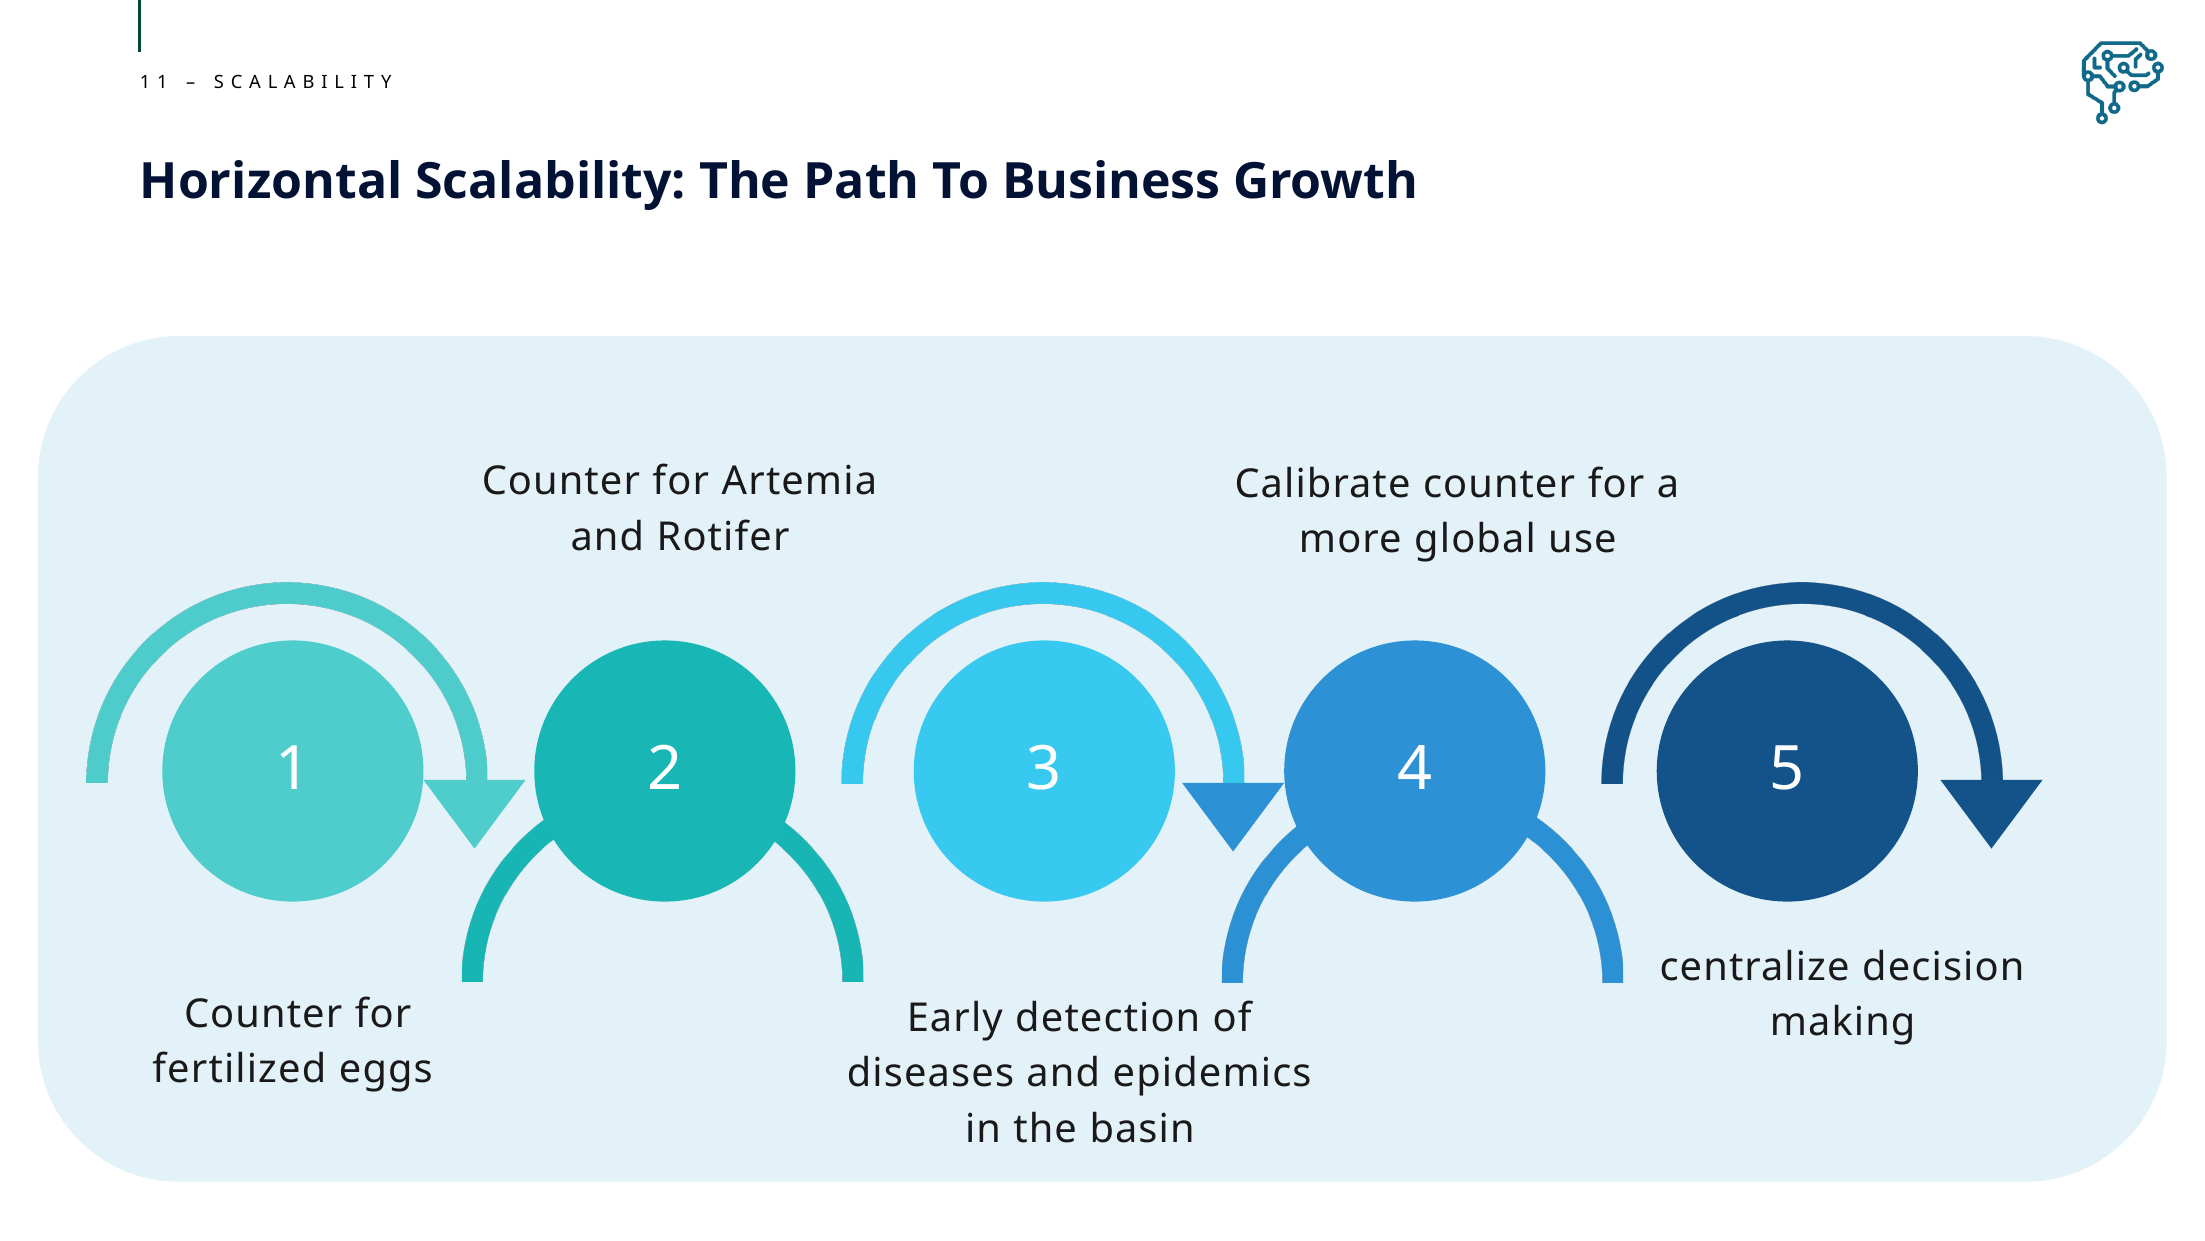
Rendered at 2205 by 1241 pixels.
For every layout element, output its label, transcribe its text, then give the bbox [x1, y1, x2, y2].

text_box 11 – scalability [139, 73, 1672, 93]
picture [2061, 9, 2175, 156]
text_box Horizontal Scalability: The Path To Business Growth [139, 141, 2065, 225]
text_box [37, 336, 2167, 1182]
